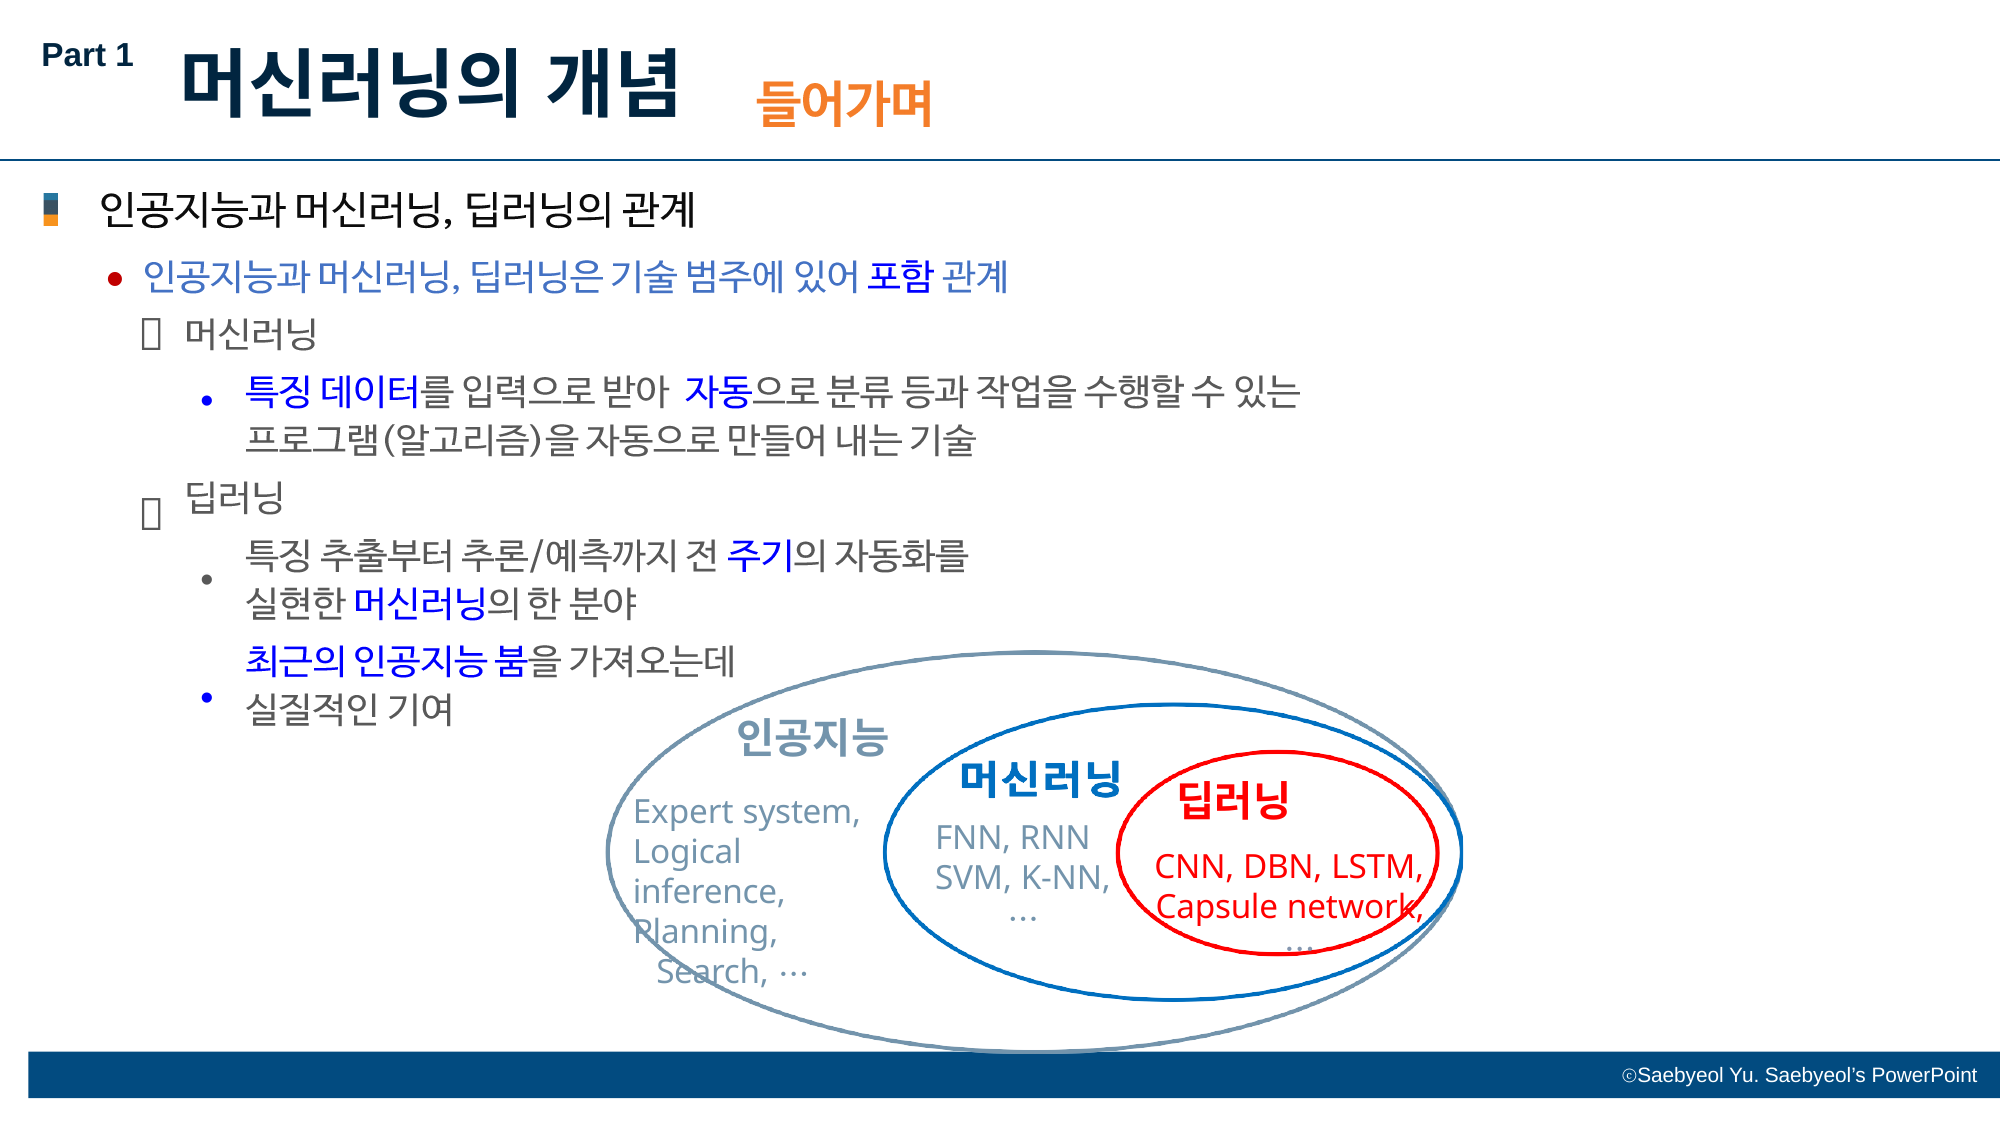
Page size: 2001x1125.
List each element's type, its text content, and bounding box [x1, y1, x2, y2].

text_box Part 1 [26, 26, 165, 81]
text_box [43, 189, 1464, 1054]
text_box [756, 77, 979, 135]
text_box 머신러닝의 개념 [164, 28, 783, 134]
